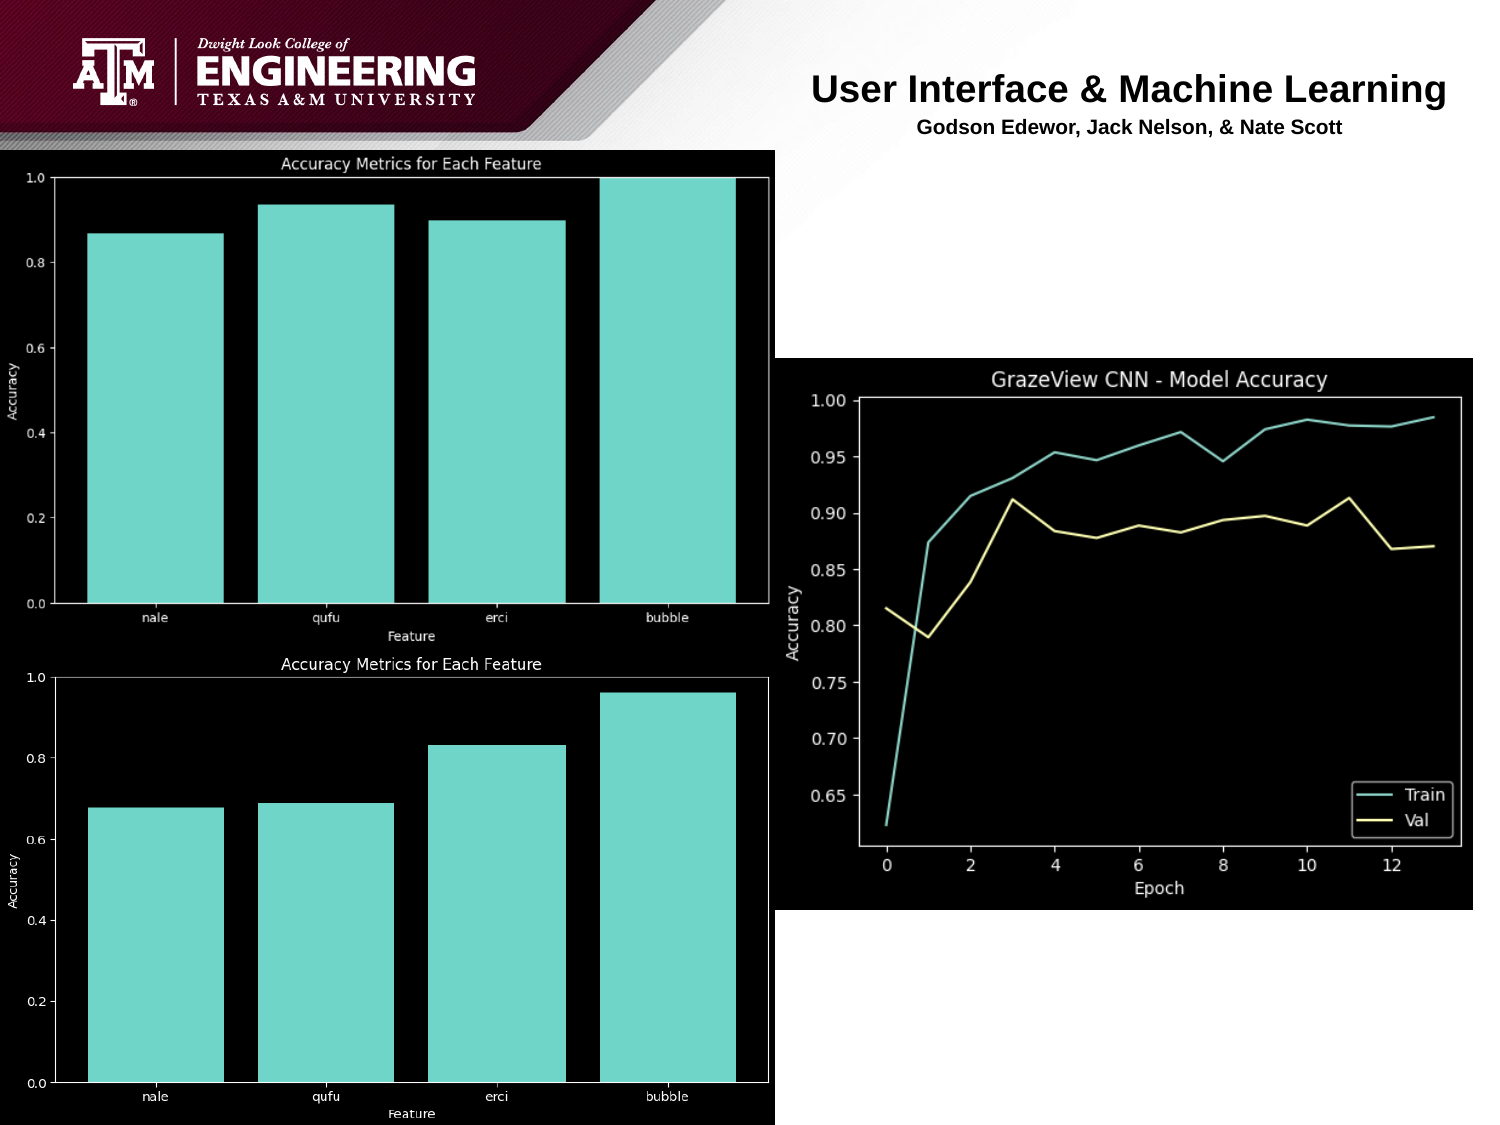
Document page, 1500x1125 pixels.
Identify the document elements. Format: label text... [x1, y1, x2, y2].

title User Interface & Machine Learning Godson Edewor, Jack Nelson, & Nate Scott [765, 31, 1494, 164]
picture [0, 0, 1500, 1125]
